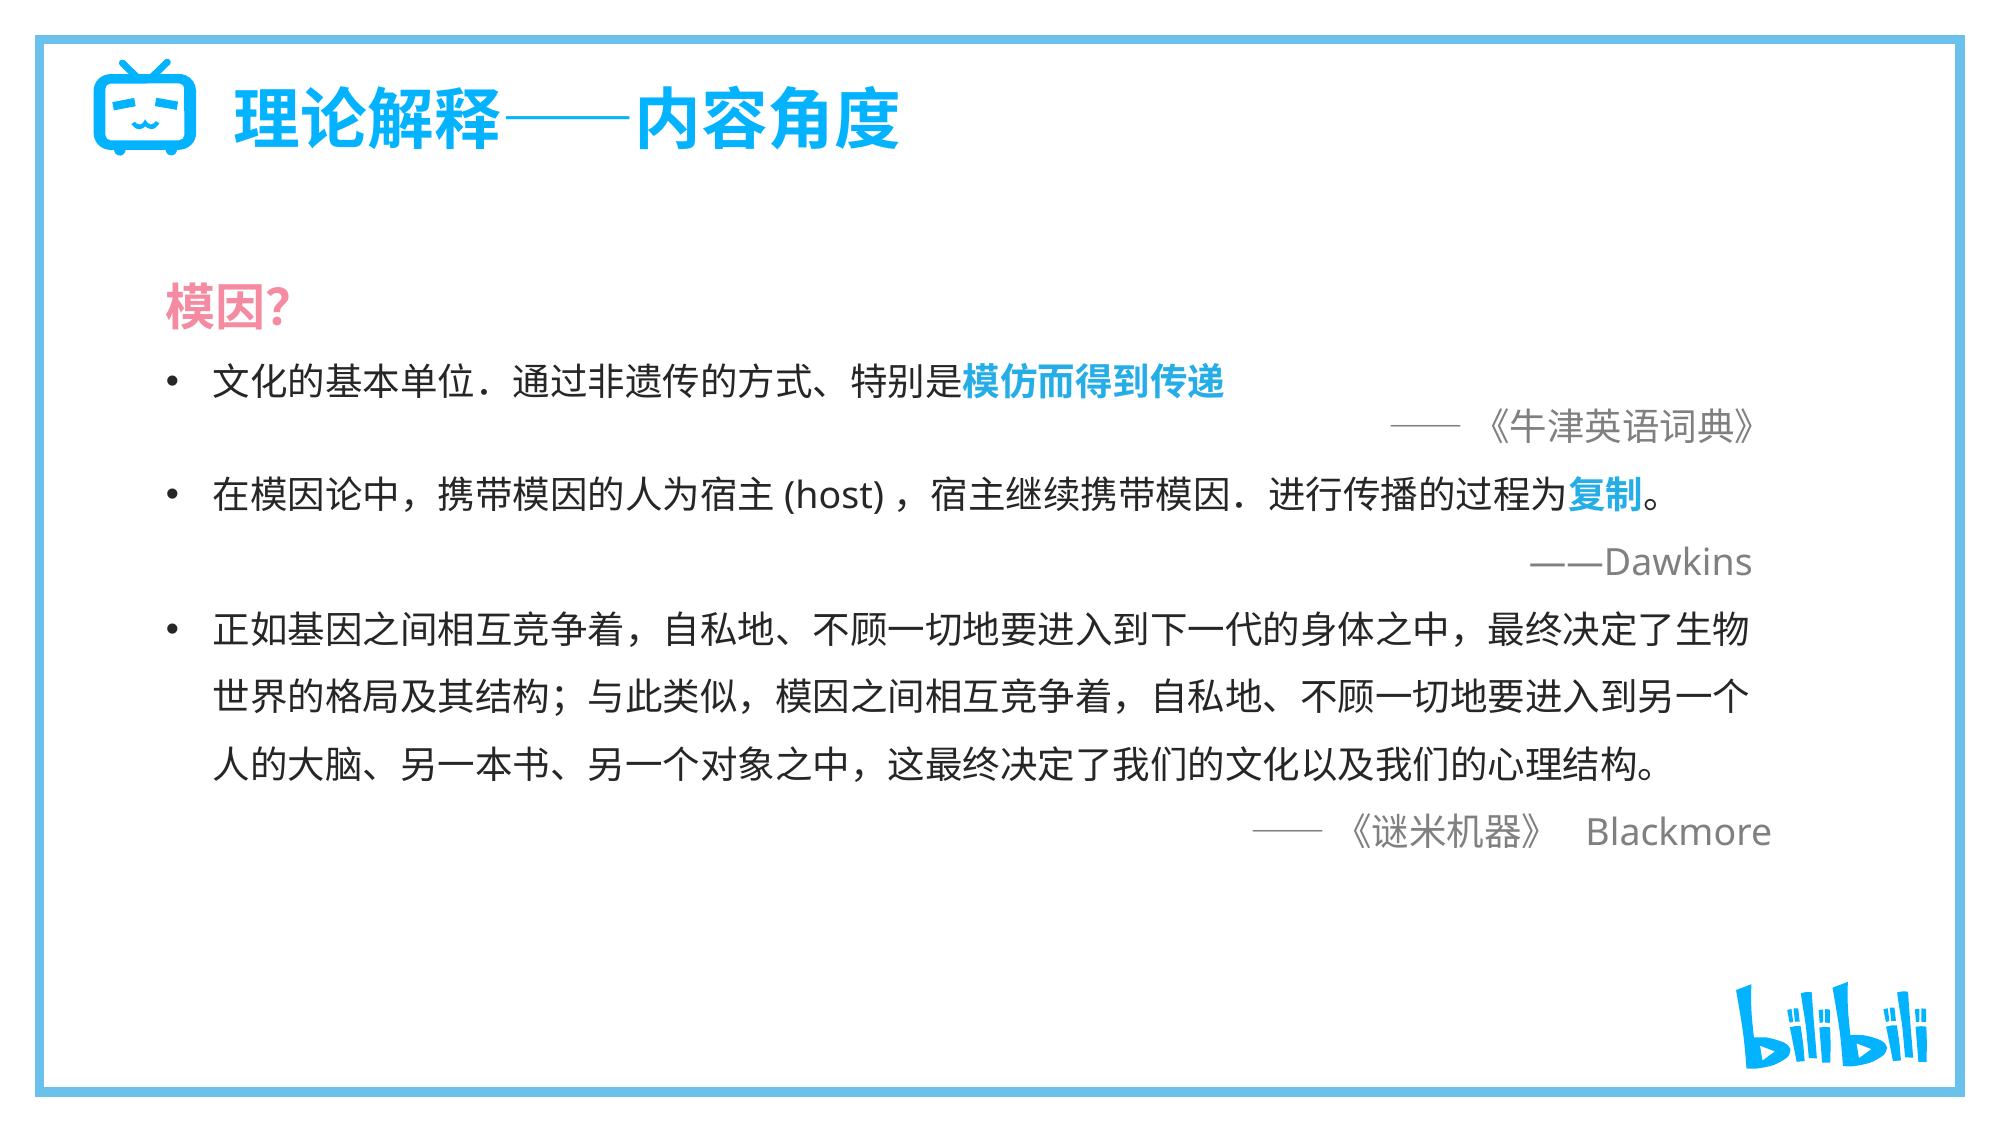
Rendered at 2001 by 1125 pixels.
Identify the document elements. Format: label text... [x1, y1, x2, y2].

text_box 模因？ 文化的基本单位．通过非遗传的方式、特别是模仿而得到传递 ——《牛津英语词典》 在模因论中，携带模因的人为宿主(host)，宿主继续携带模因．进行传播的过程为复制。 ——Dawkins 正如基因之间相互竞争着，自私地、不顾一切地要进入到下一代的身体之中，最终决定了生物世界的格局及其结构；与此类似，模因之间相互竞争着，自私地、不顾一切地要进入到另一个人的大脑、另一本书、另一个对象之中，这最终决定了我们的文化以及我们的心理结构。 ——《谜米机器》 Blackmore [151, 238, 1788, 861]
text_box [38, 38, 1961, 1093]
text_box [1736, 981, 1930, 1069]
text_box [94, 53, 198, 163]
text_box 理论解释——内容角度 [219, 69, 917, 165]
